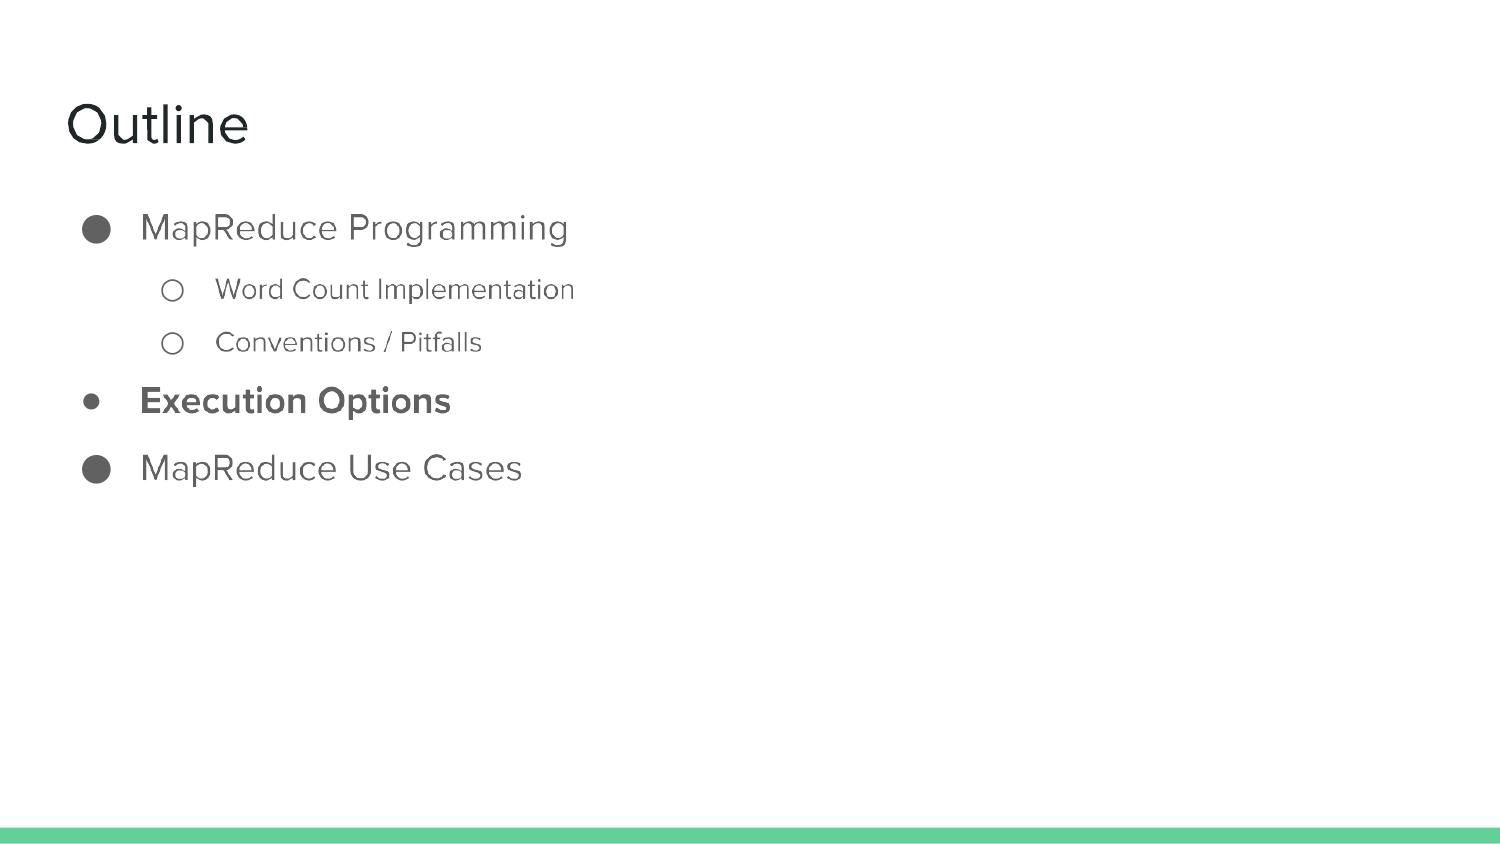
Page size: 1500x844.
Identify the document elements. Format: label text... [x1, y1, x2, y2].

picture [142, 386, 451, 420]
text_box [220, 114, 248, 144]
picture [215, 277, 573, 304]
text_box [189, 114, 213, 144]
text_box [175, 105, 182, 112]
text_box ● ○ ○ ● ● [77, 199, 180, 488]
text_box [114, 115, 138, 144]
text_box [163, 104, 168, 144]
picture [142, 213, 566, 247]
text_box [68, 103, 107, 144]
picture [142, 454, 522, 487]
text_box [142, 107, 159, 144]
text_box [176, 115, 181, 144]
picture [216, 330, 482, 353]
